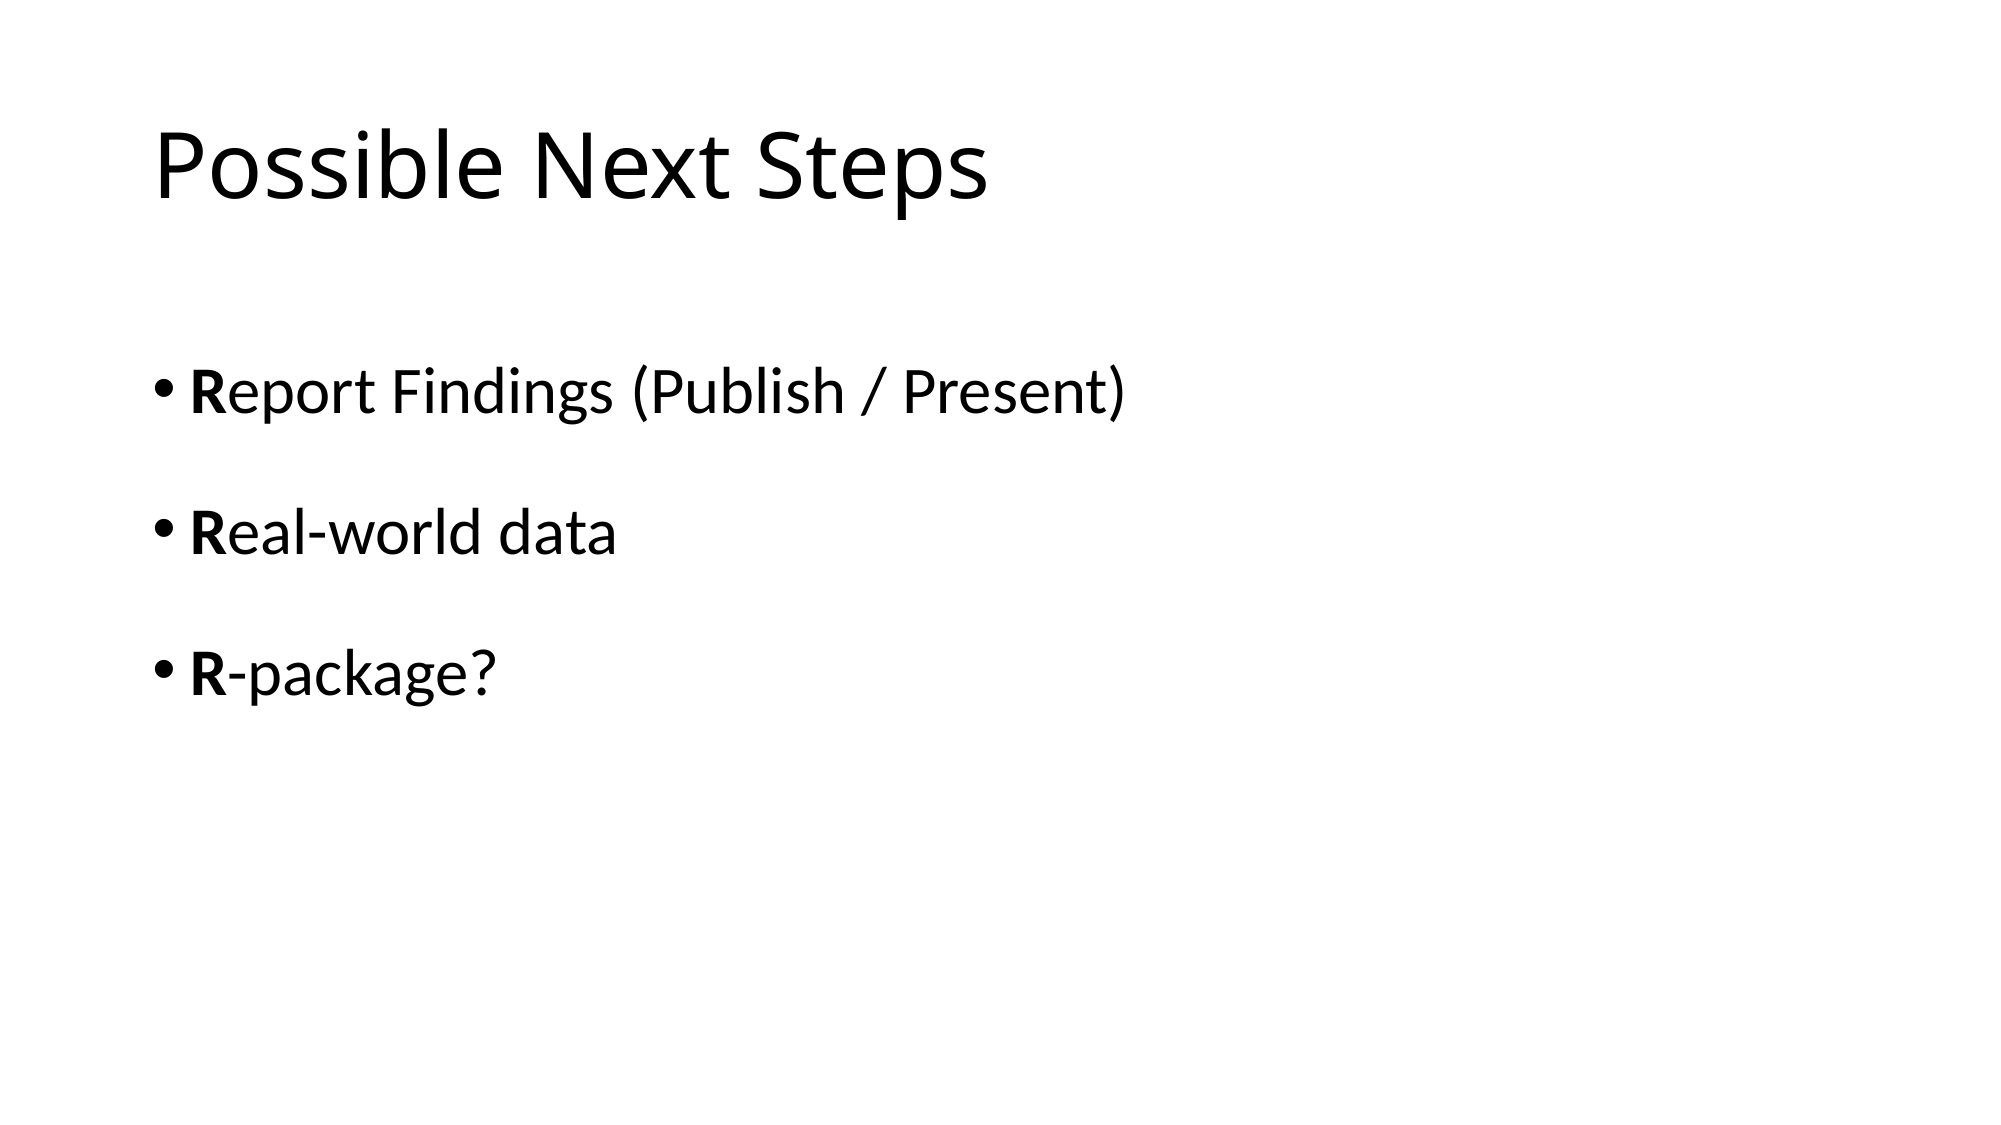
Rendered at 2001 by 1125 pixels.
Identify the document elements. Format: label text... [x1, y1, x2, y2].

title Possible Next Steps [137, 59, 1863, 278]
list Report Findings (Publish / Present) Real-world data R-package? [137, 299, 1863, 1014]
